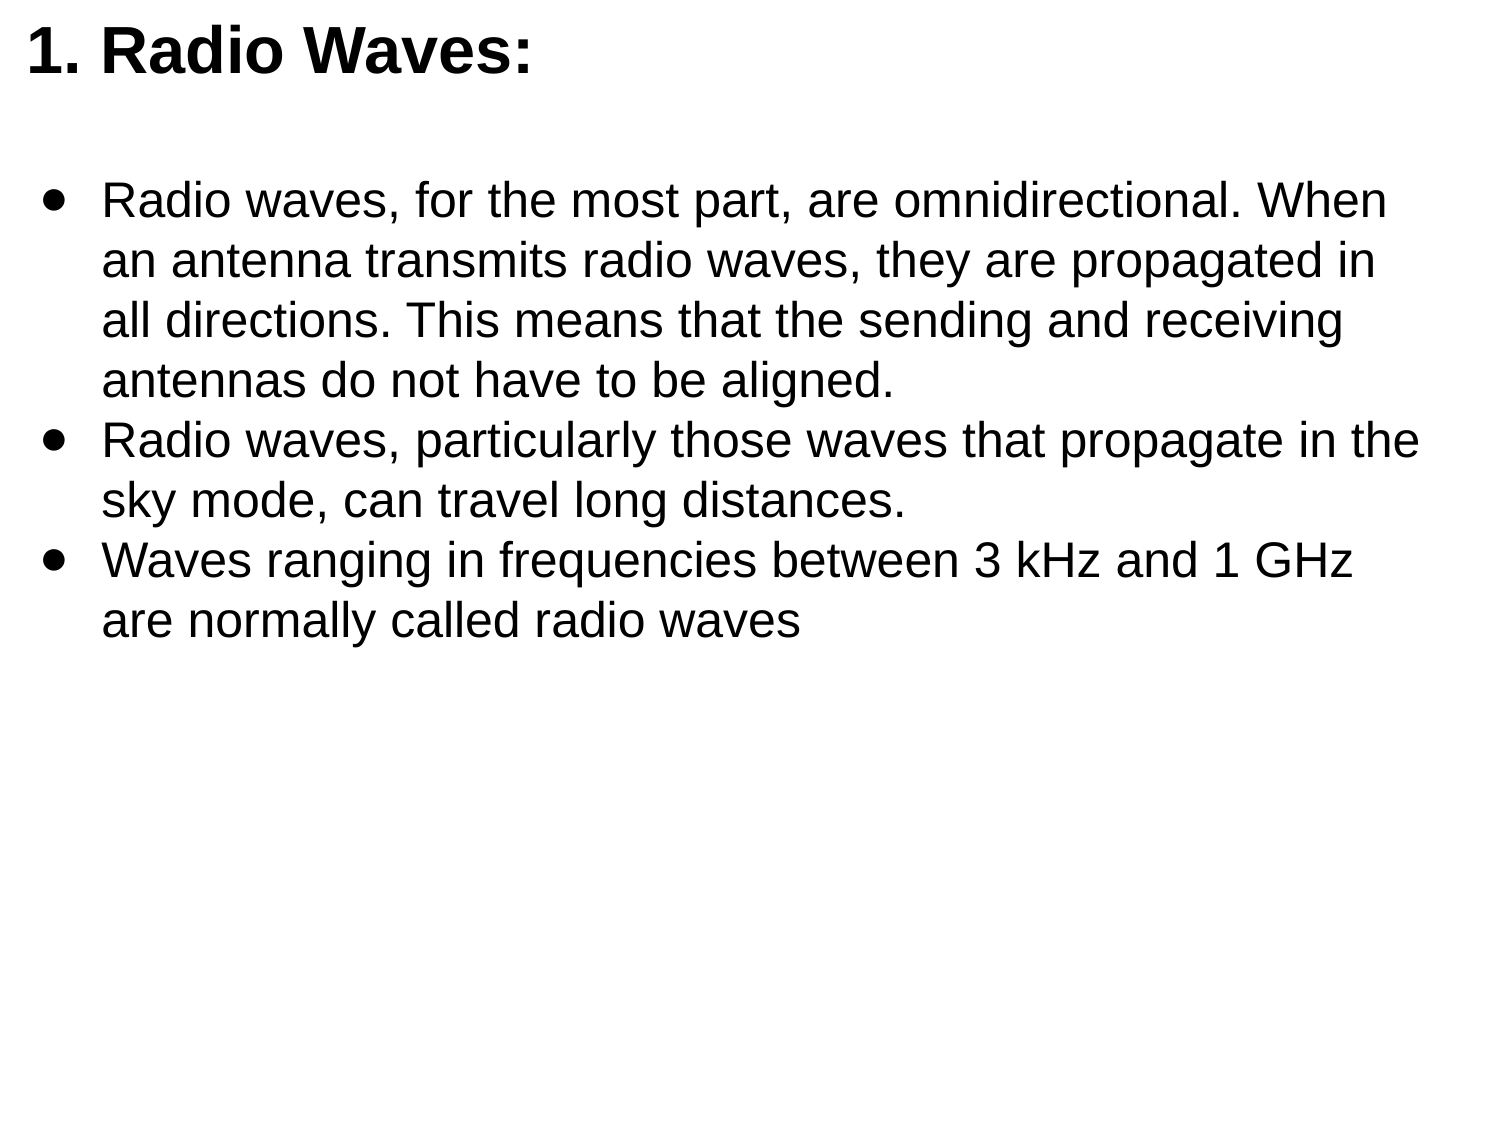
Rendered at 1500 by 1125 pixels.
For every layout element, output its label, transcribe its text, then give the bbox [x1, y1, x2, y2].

text_box 1. Radio Waves: Radio waves, for the most part, are omnidirectional. When an antenna transmits radio waves, they are propagated in all directions. This means that the sending and receiving antennas do not have to be aligned. Radio waves, particularly those waves that propagate in the sky mode, can travel long distances. Waves ranging in frequencies between 3 kHz and 1 GHz are normally called radio waves [11, 0, 1453, 1125]
